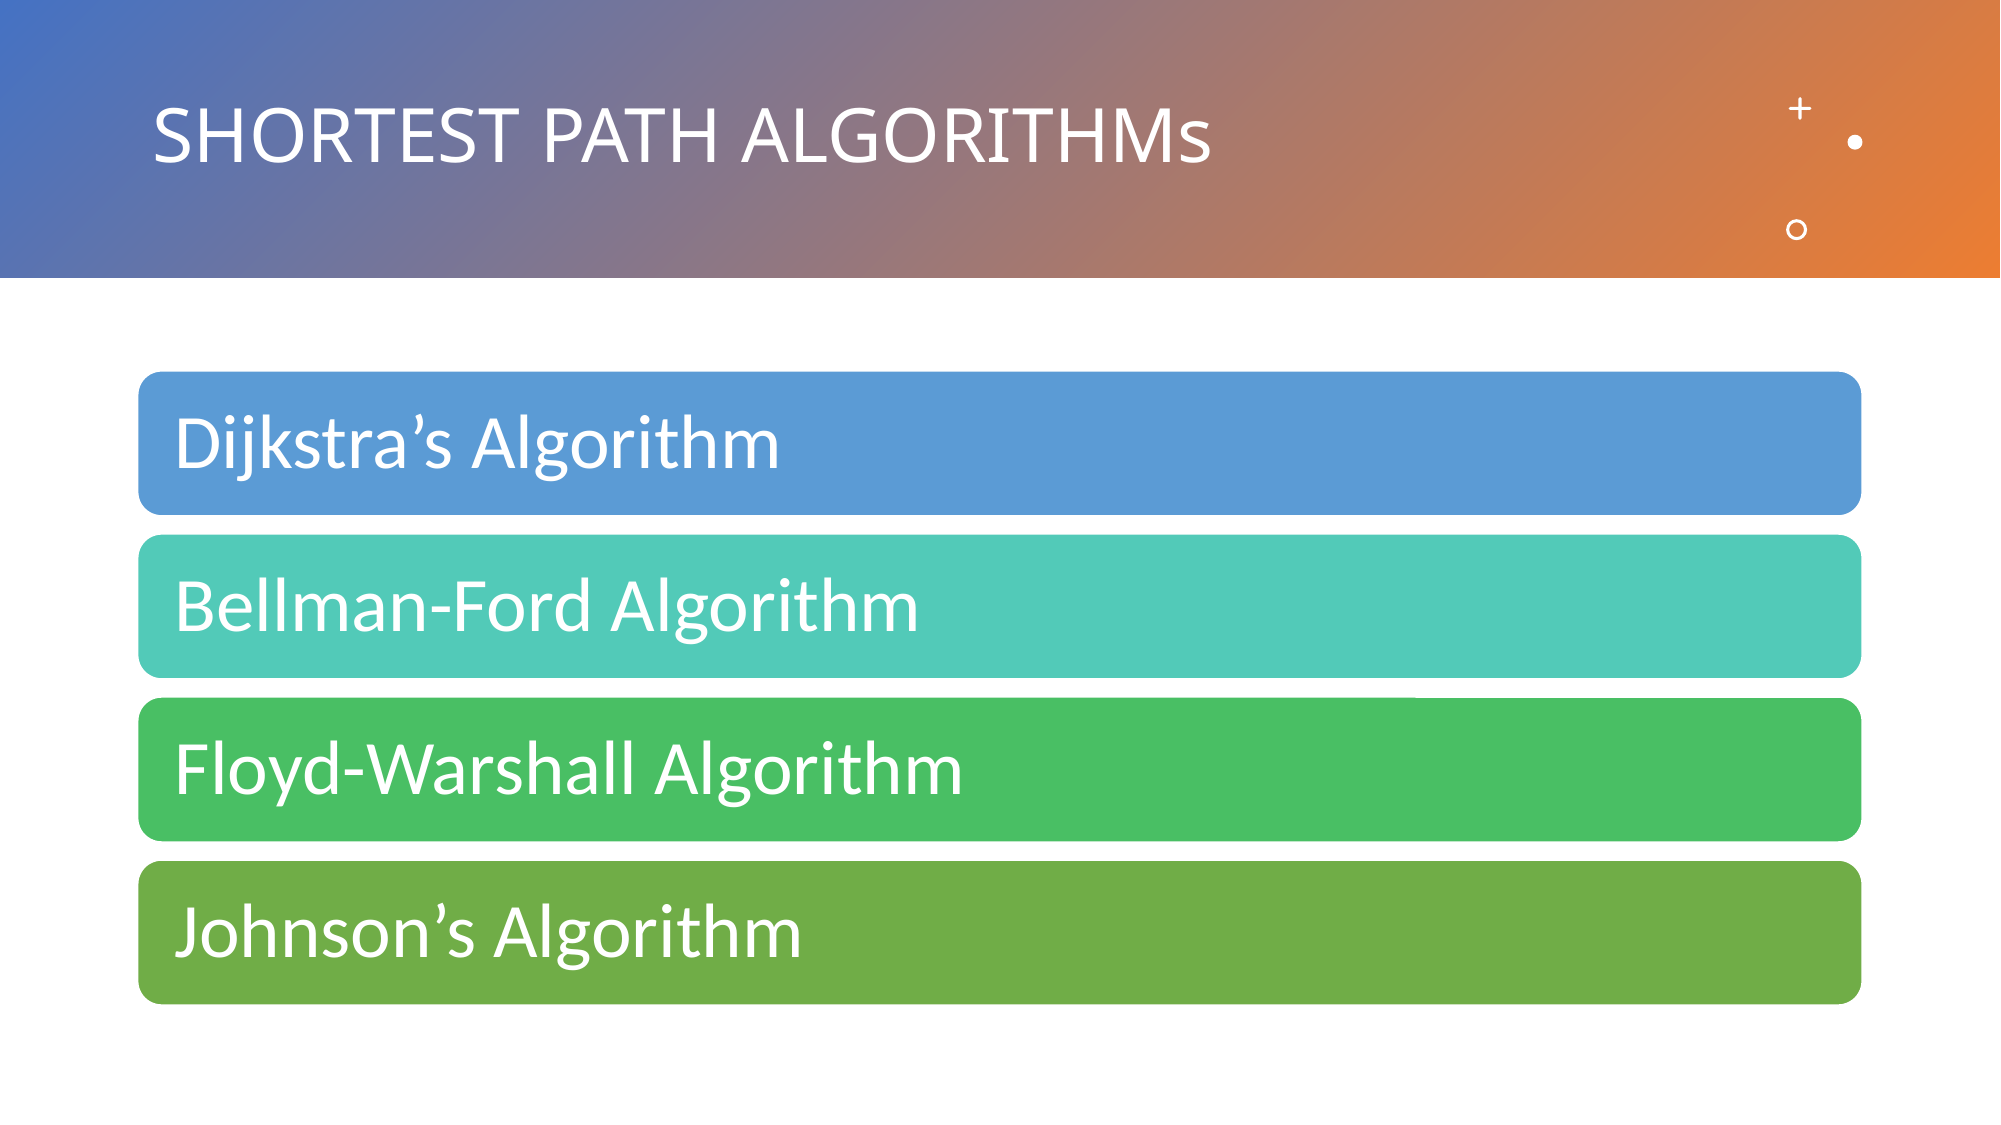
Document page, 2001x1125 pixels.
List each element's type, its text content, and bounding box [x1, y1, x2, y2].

title SHORTEST PATH ALGORITHMs [137, 49, 1750, 228]
text_box [1786, 219, 1808, 241]
text_box [1847, 134, 1863, 150]
text_box [1788, 97, 1812, 120]
text_box [0, 0, 2000, 278]
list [137, 362, 1863, 1014]
